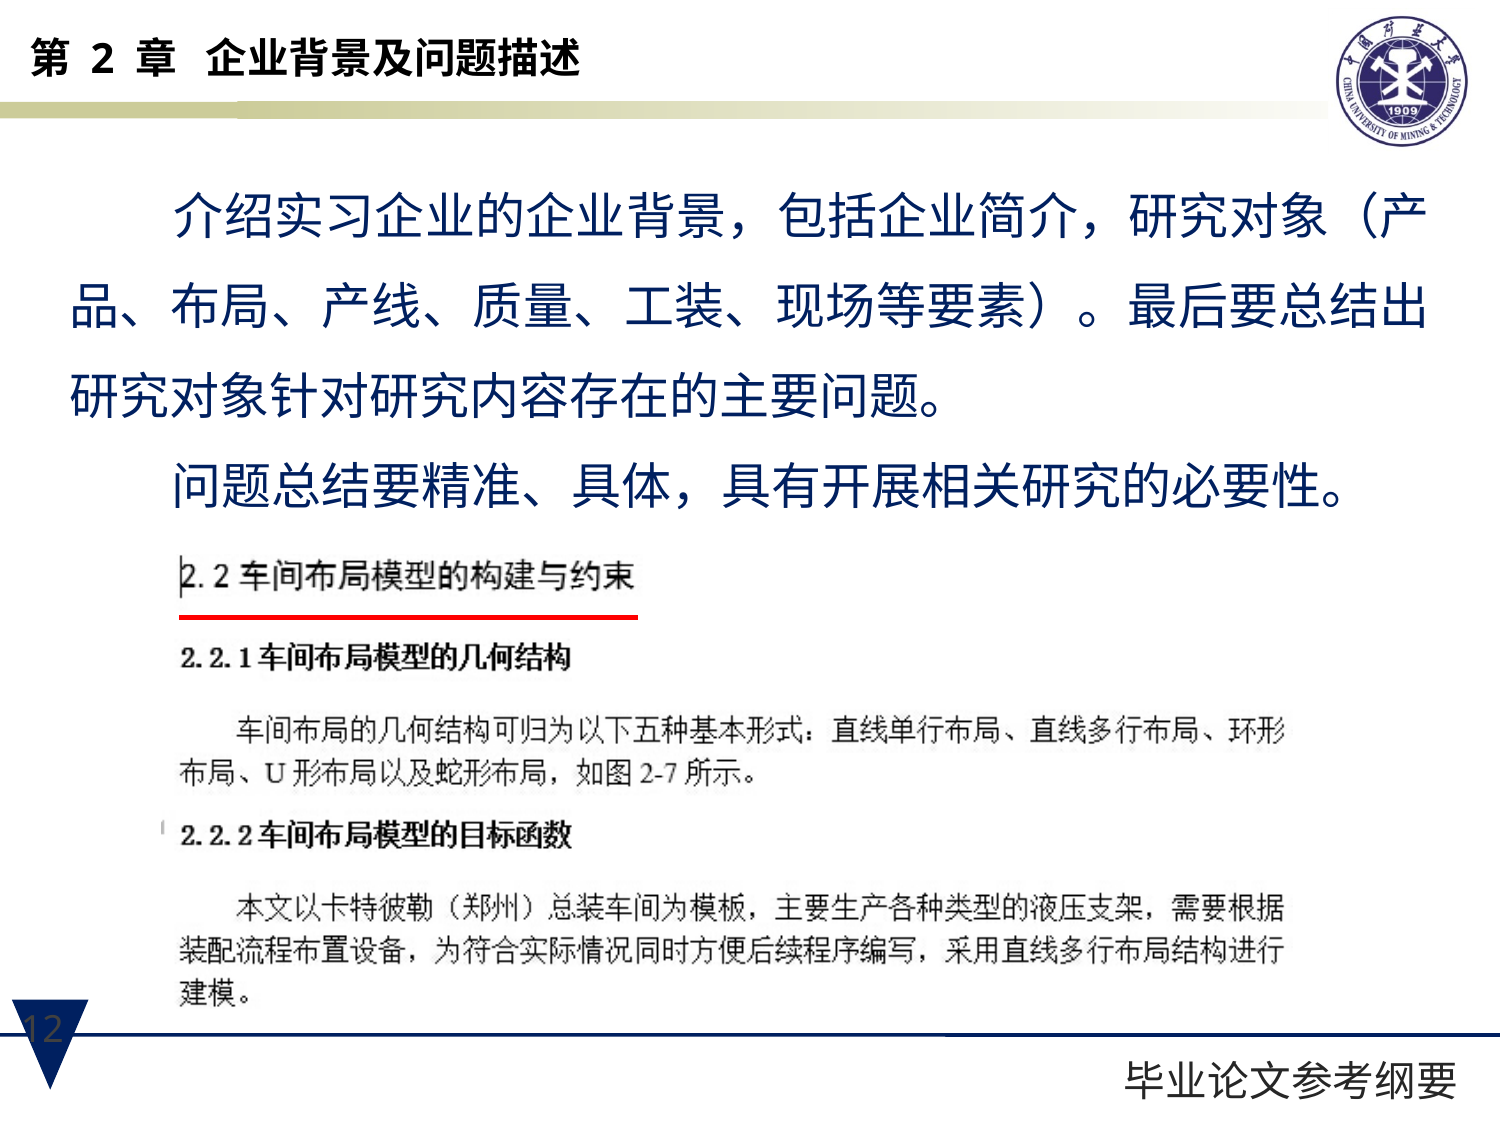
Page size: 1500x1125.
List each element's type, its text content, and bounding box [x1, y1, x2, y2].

text_box 第 2 章 企业背景及问题描述 [14, 0, 1497, 114]
text_box 介绍实习企业的企业背景，包括企业简介，研究对象（产品、布局、产线、质量、工装、现场等要素）。最后要总结出研究对象针对研究内容存在的主要问题。 问题总结要精准、具体，具有开展相关研究的必要性。 [52, 145, 1447, 557]
picture [1328, 114, 1475, 154]
picture [161, 554, 1294, 1014]
